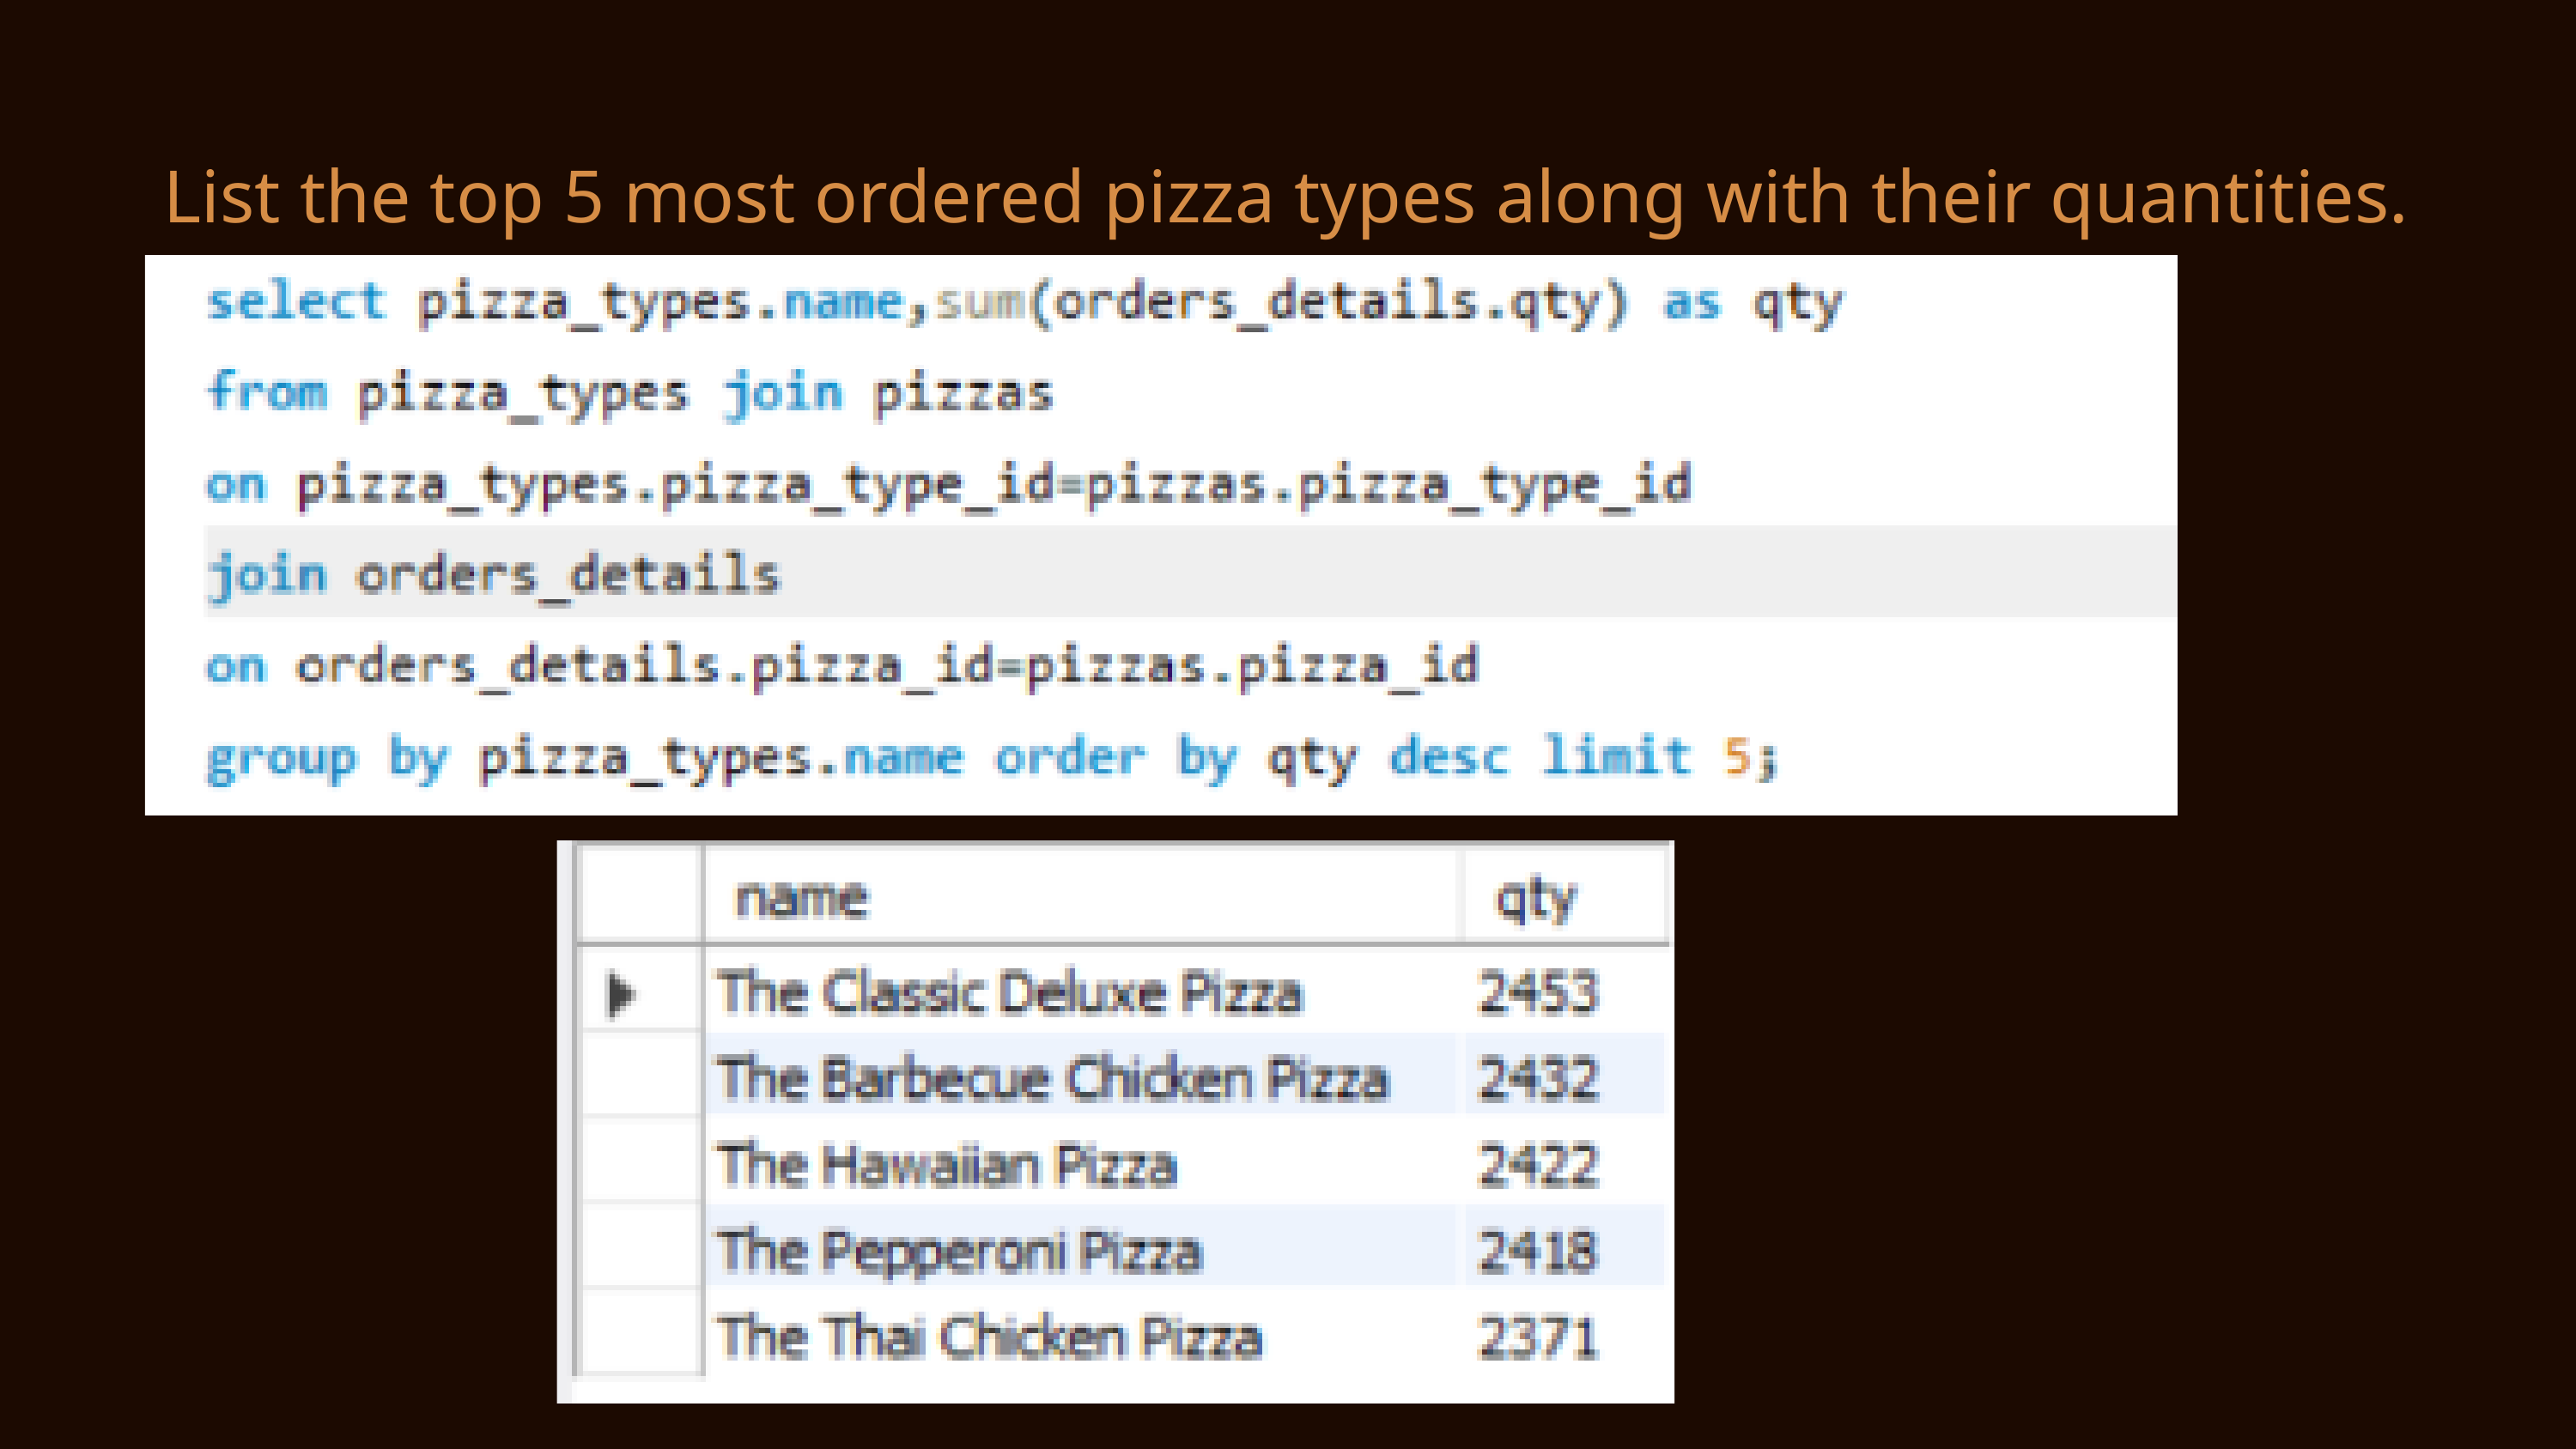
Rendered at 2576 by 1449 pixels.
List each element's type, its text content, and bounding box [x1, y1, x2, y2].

text_box List the top 5 most ordered pizza types along with their quantities. [144, 128, 2432, 238]
text_box [144, 255, 2178, 815]
text_box [556, 840, 1675, 1404]
